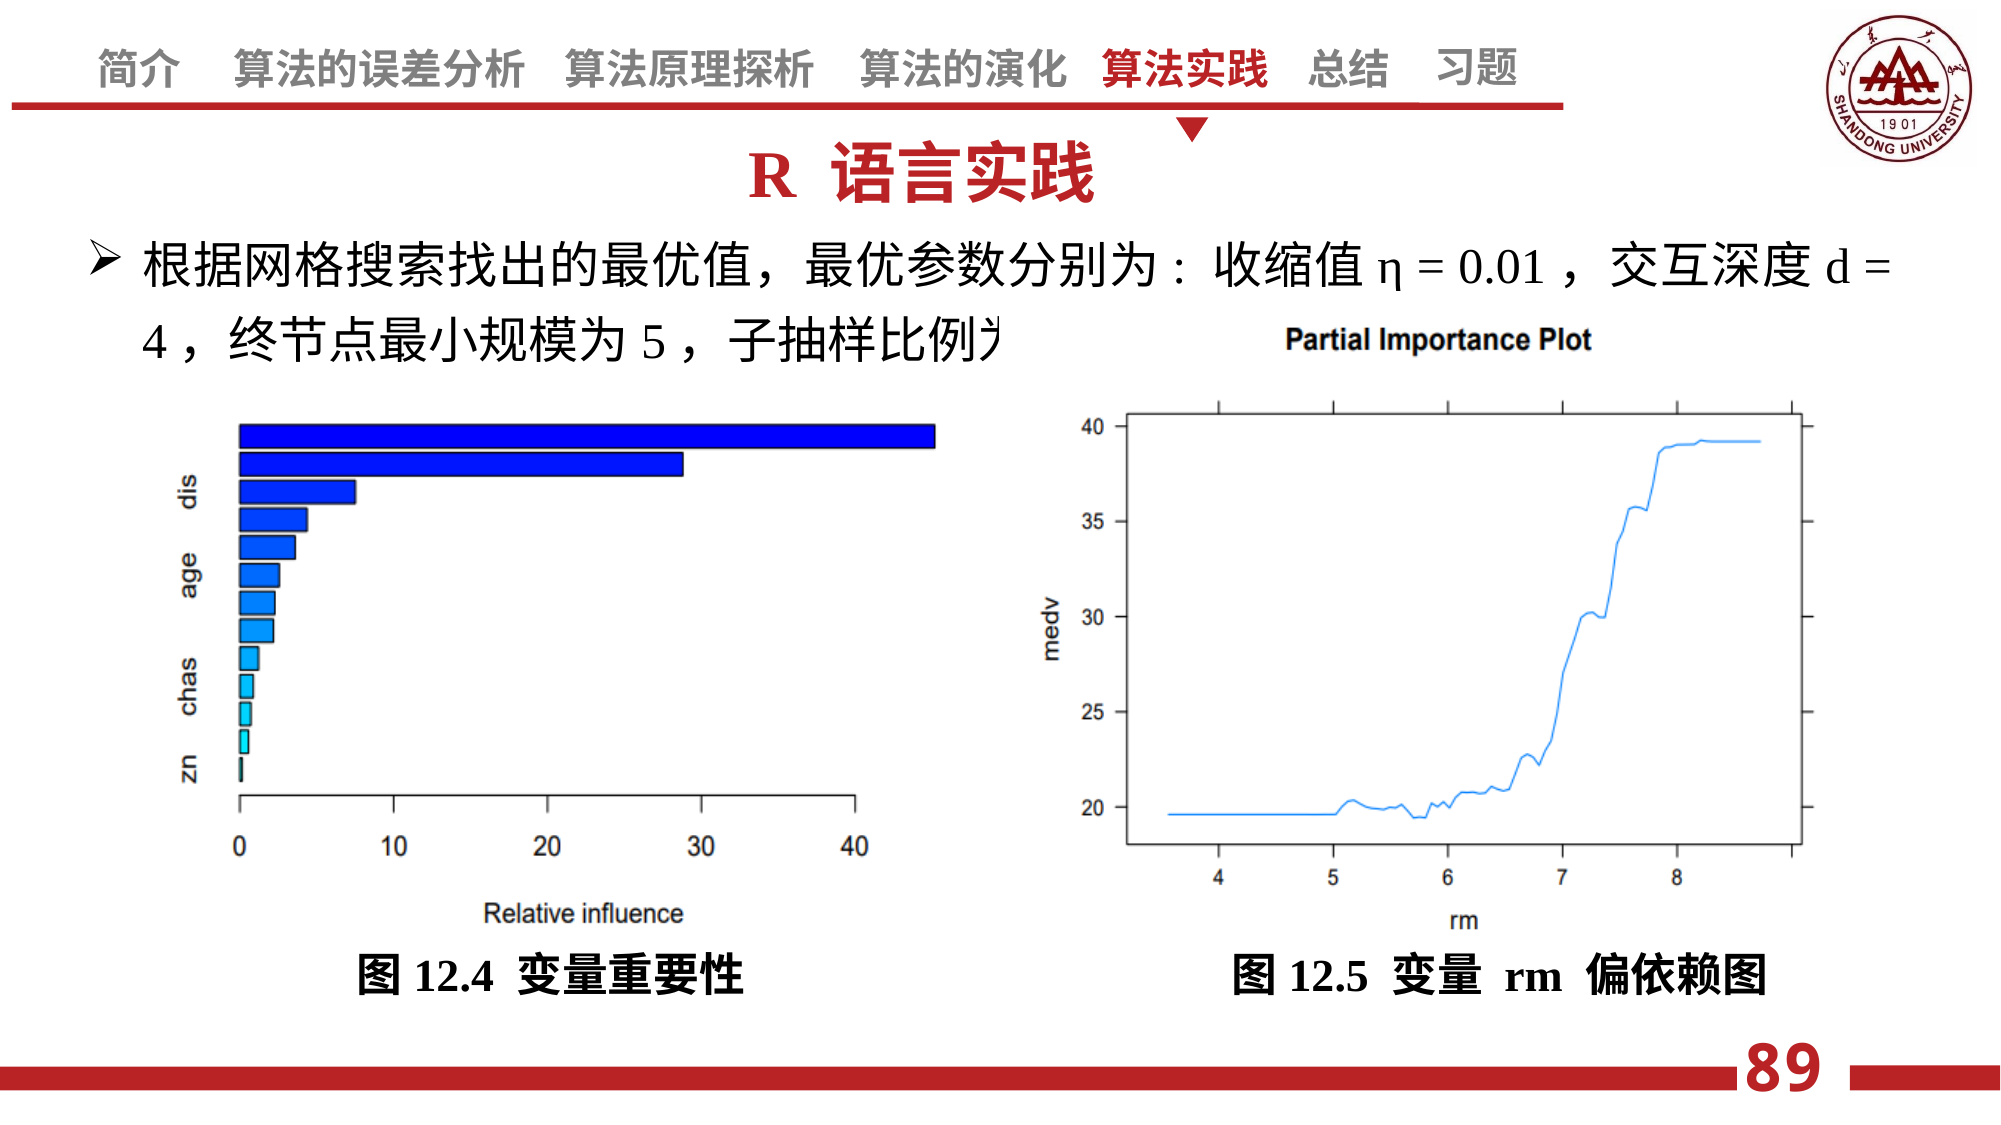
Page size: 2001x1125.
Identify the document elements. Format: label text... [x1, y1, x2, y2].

picture [165, 402, 954, 942]
picture [1820, 9, 1977, 167]
text_box 图12.4 变量重要性 [62, 938, 1010, 1009]
picture [999, 290, 1886, 956]
text_box R 语言实践 [704, 123, 1707, 218]
text_box 图12.5 变量 rm 偏依赖图 [1010, 938, 1989, 1009]
text_box 根据网格搜索找出的最优值，最优参数分别为: 收缩值η = 0.01，交互深度d = 4，终节点最小规模为5，子抽样比例为0.5。 [70, 211, 1907, 377]
